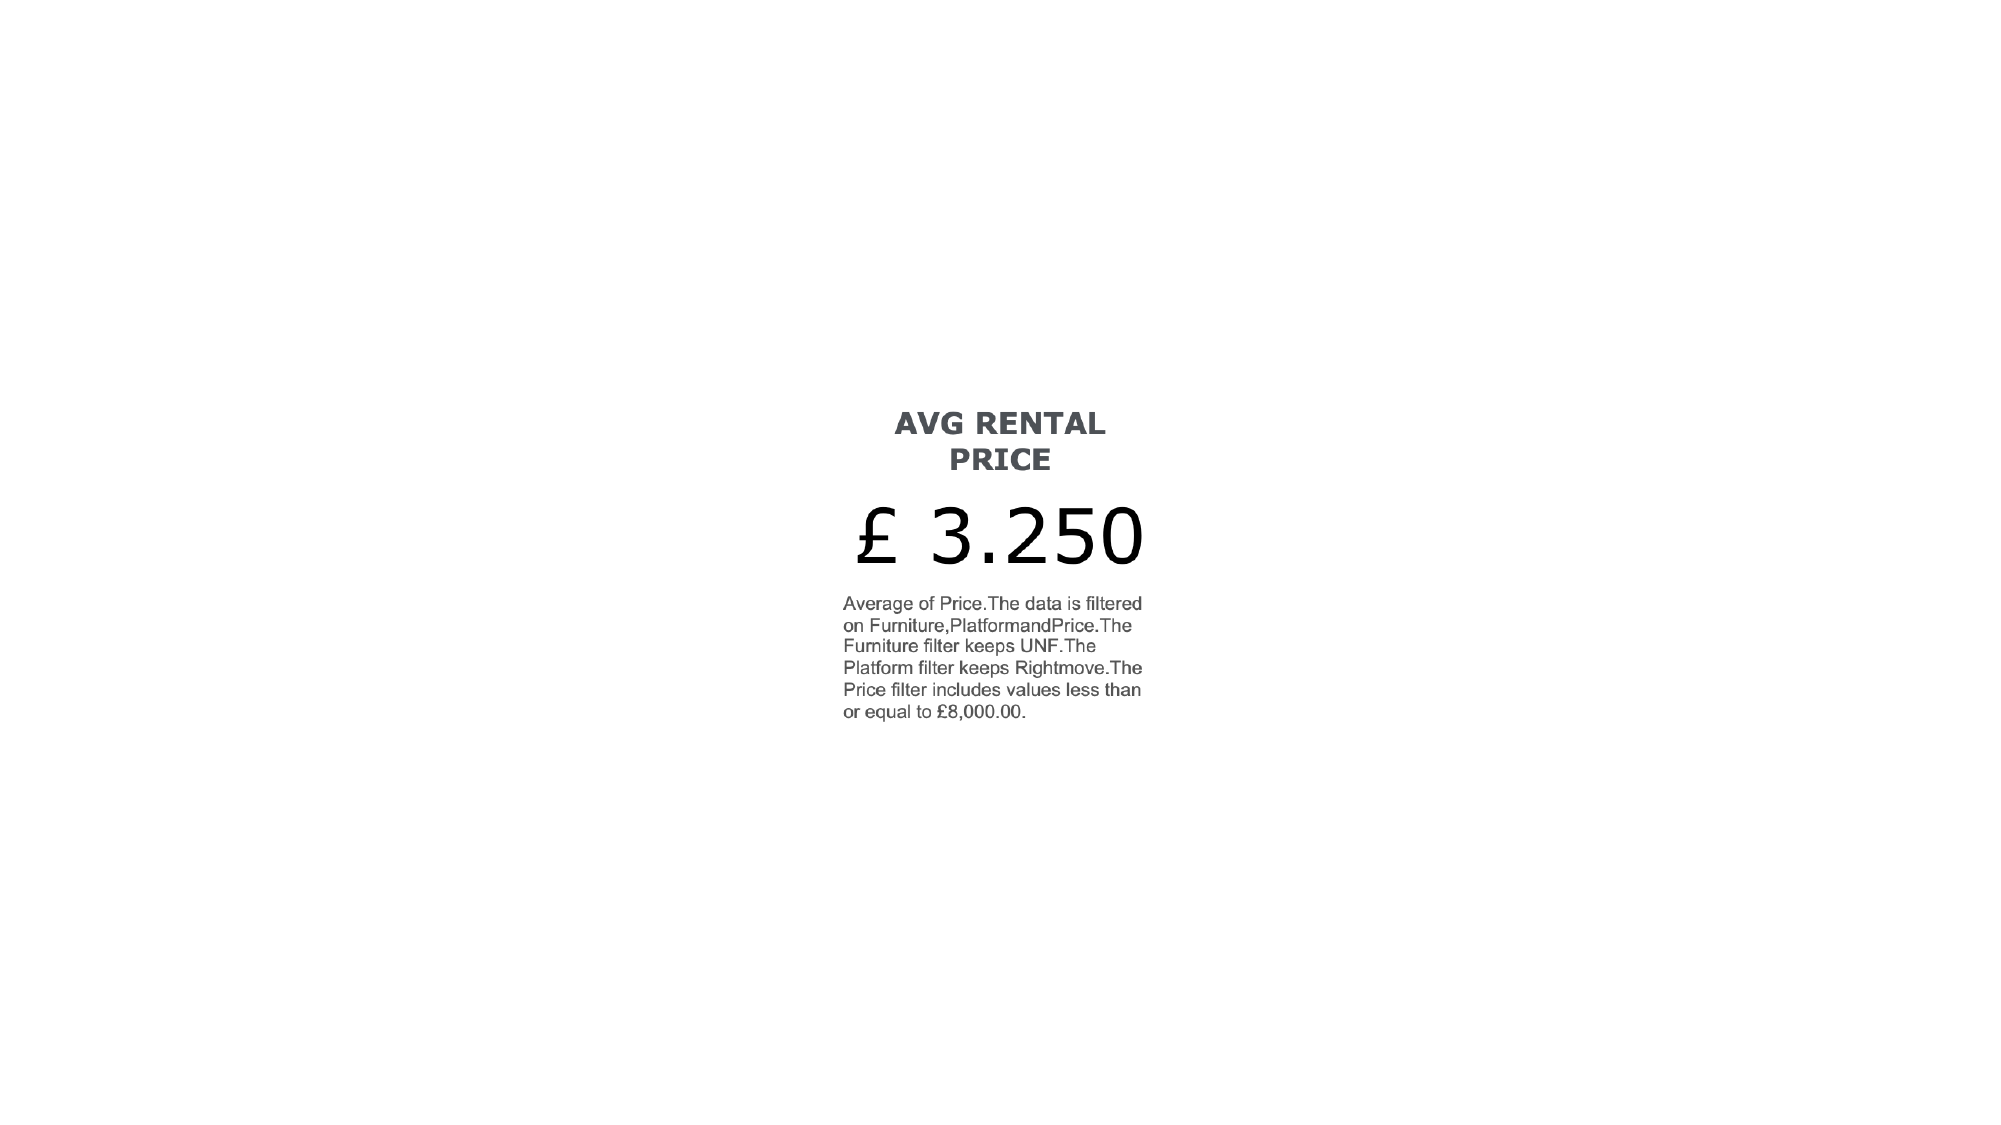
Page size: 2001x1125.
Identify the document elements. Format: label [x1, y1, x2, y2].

picture [843, 401, 1157, 724]
